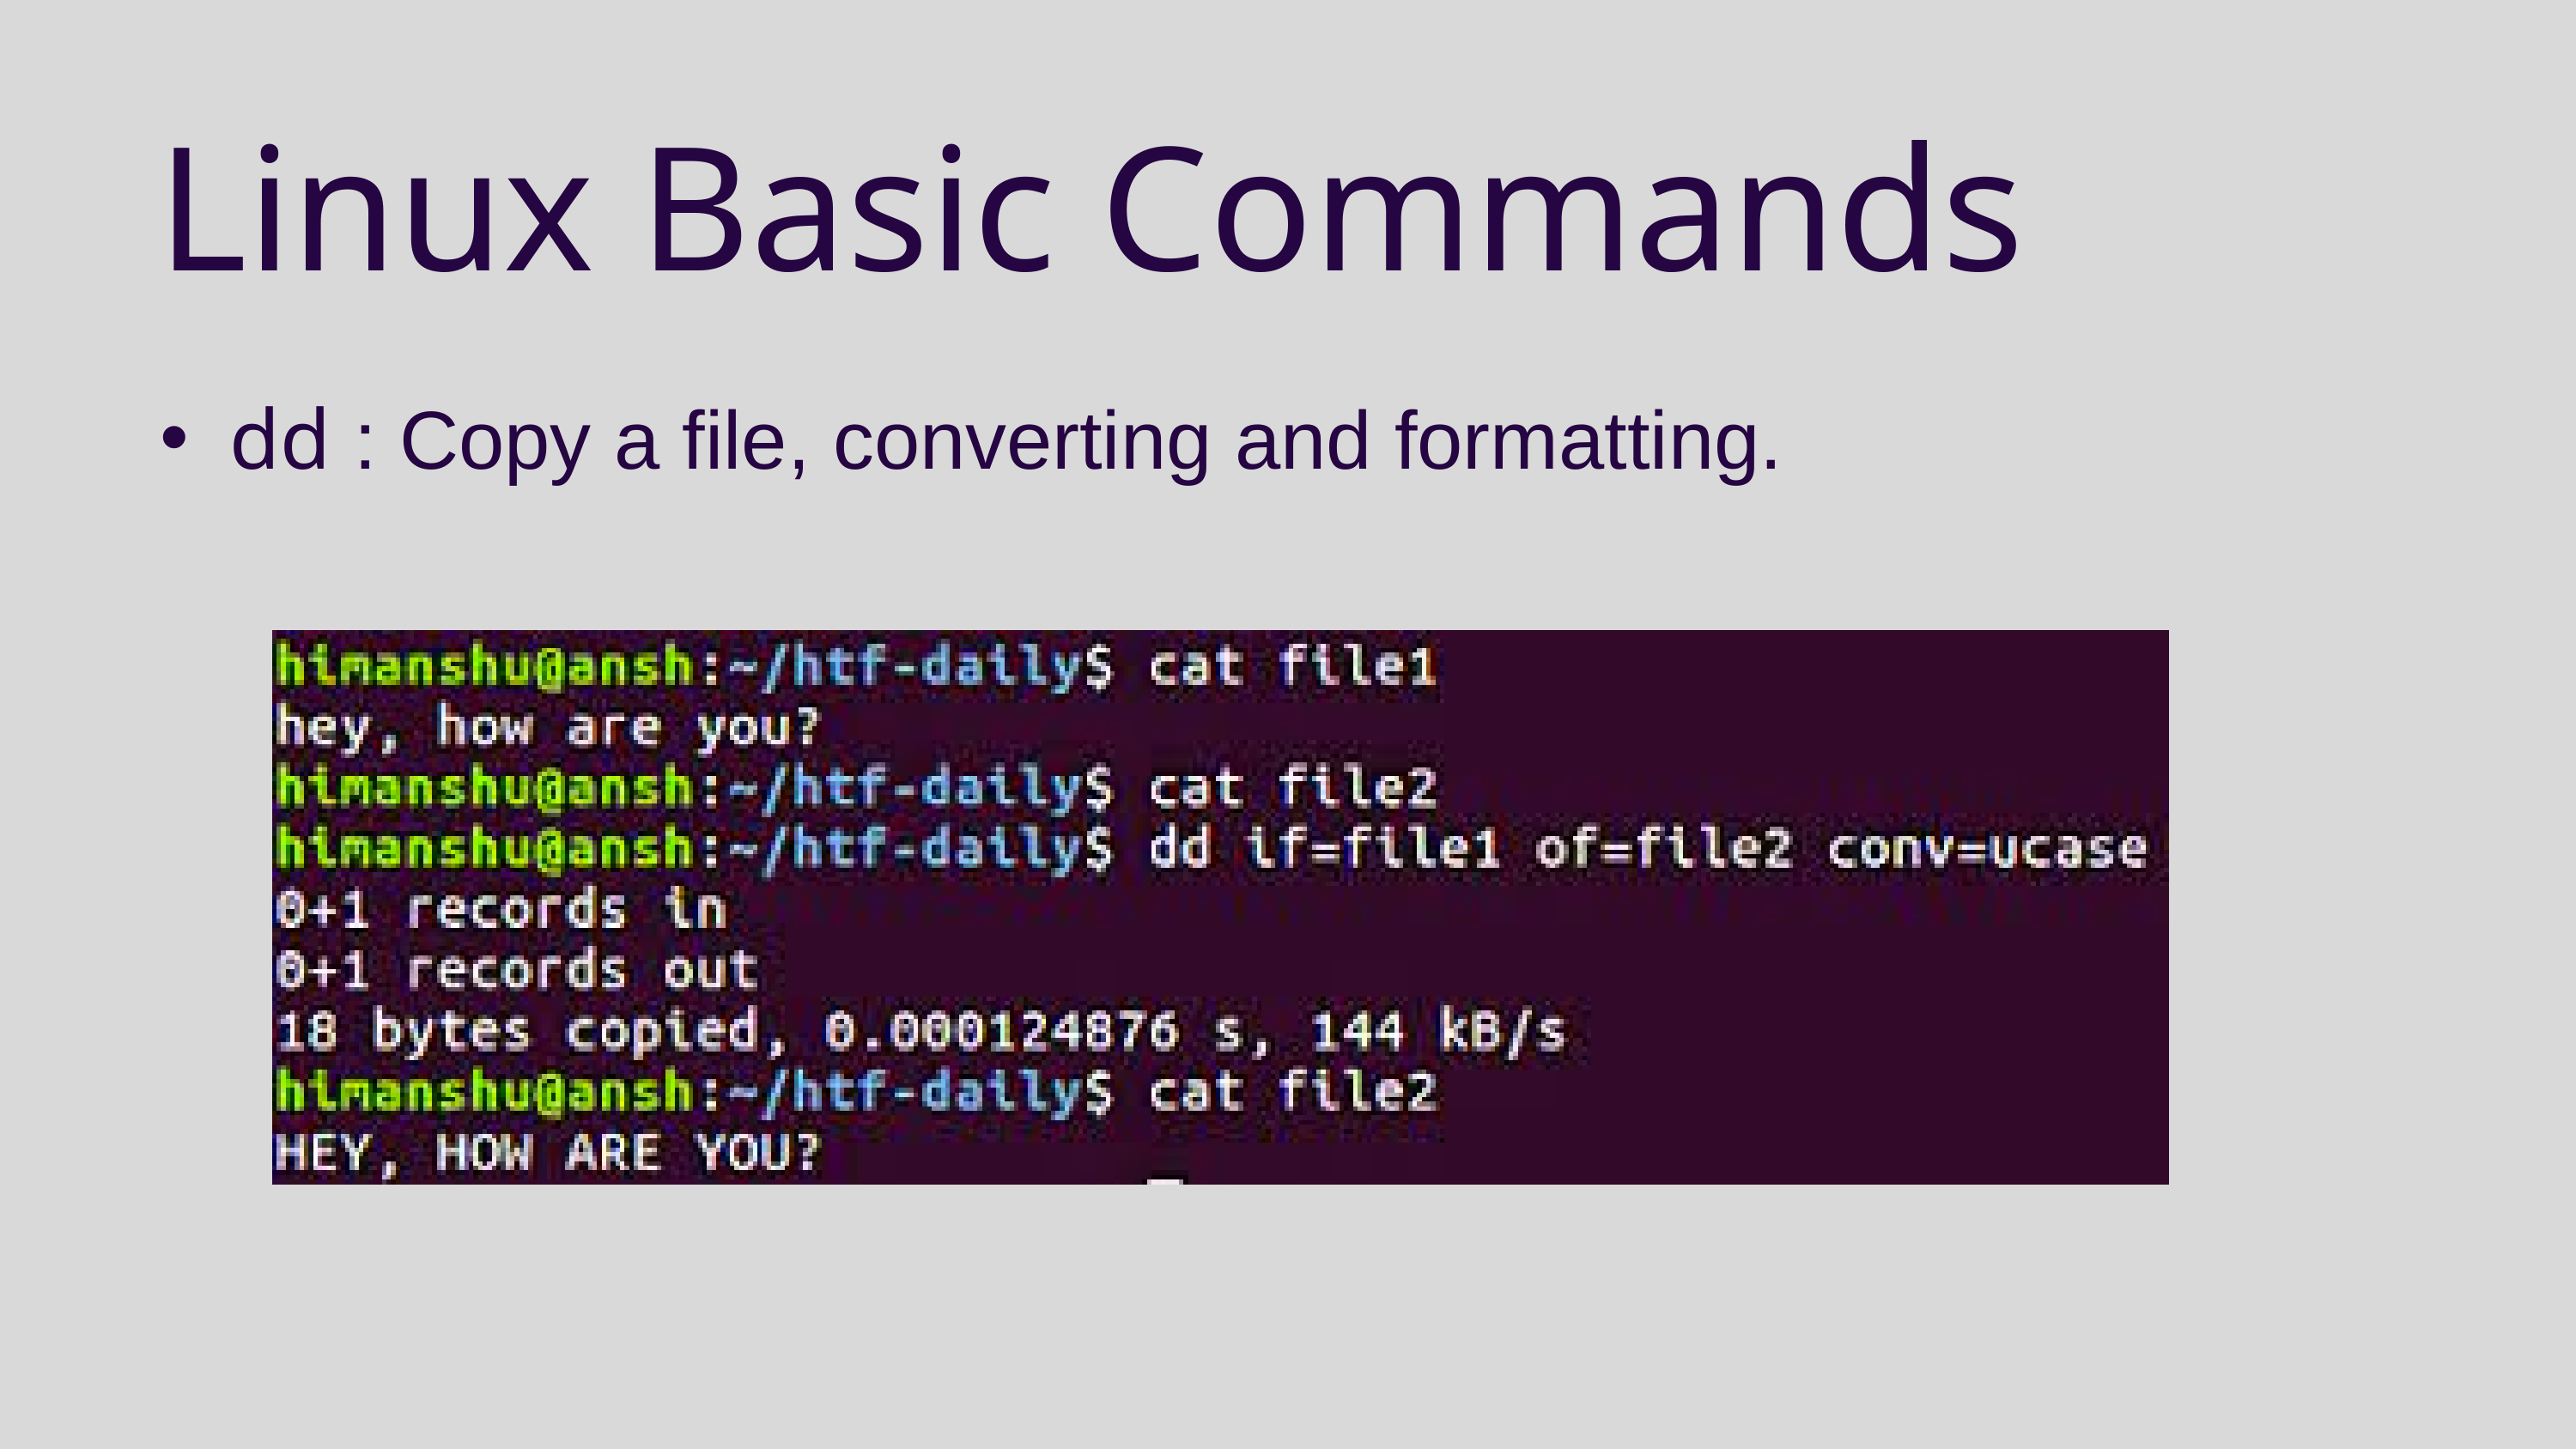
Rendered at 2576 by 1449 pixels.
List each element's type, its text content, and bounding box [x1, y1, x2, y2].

text_box Linux Basic Commands [157, 150, 2419, 306]
picture [272, 630, 2169, 1185]
text_box dd : Copy a file, converting and formatting. [90, 386, 2351, 486]
